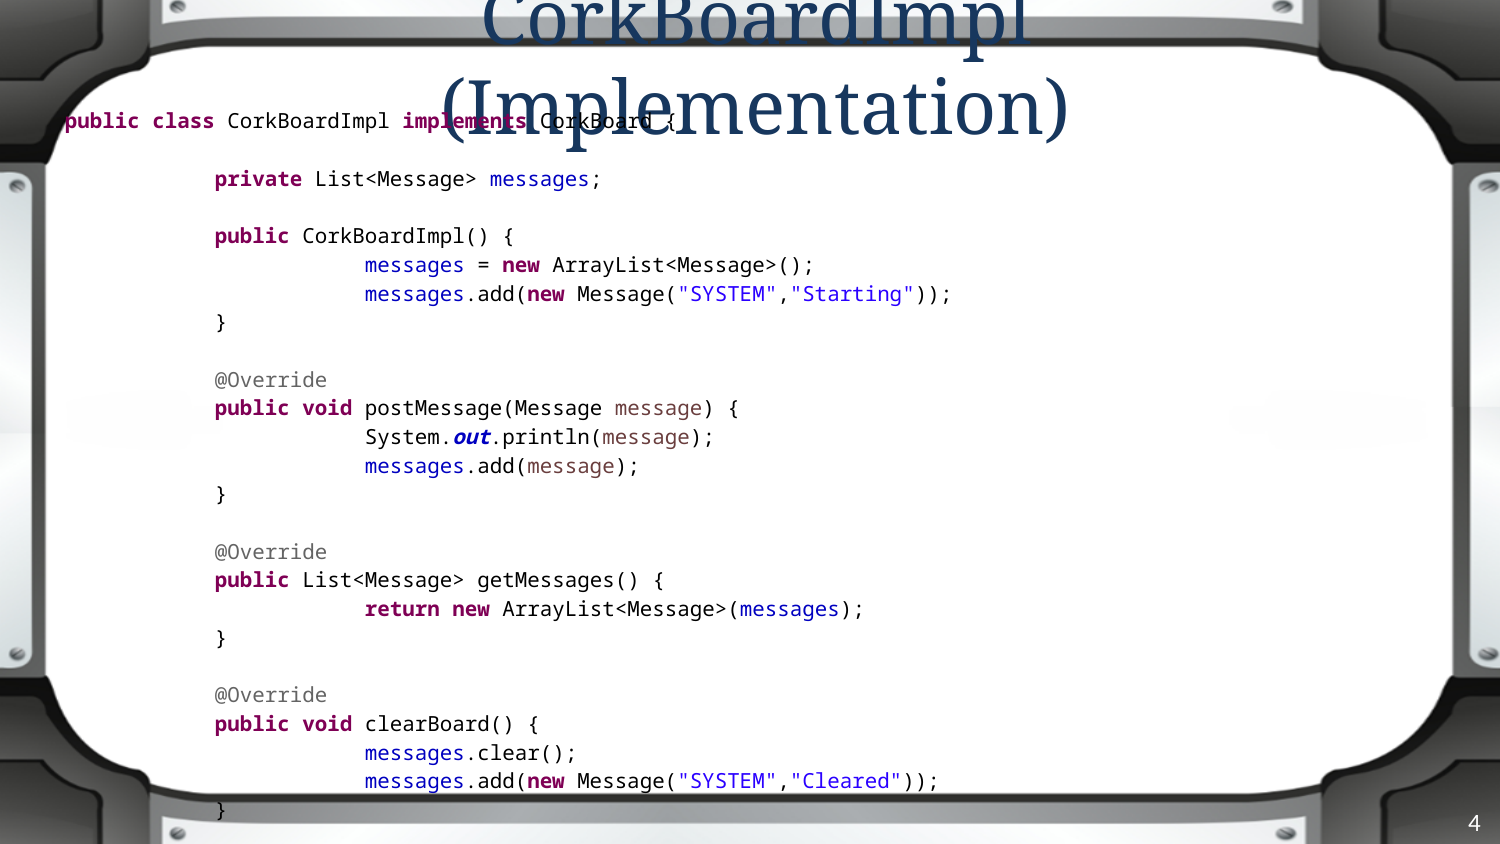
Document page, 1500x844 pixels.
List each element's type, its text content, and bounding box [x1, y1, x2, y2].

picture [0, 0, 1500, 844]
text_box public class CorkBoardImpl implements CorkBoard { private List<Message> messages; public CorkBoardImpl() { messages = new ArrayList<Message>(); messages.add(new Message("SYSTEM","Starting")); } @Override public void postMessage(Message message) { System.out.println(message); messages.add(message); } @Override public List<Message> getMessages() { return new ArrayList<Message>(messages); } @Override public void clearBoard() { messages.clear(); messages.add(new Message("SYSTEM","Cleared")); } [50, 96, 1225, 844]
title CorkBoardImpl (Implementation) [174, 9, 1338, 110]
slide_number 4 [1395, 798, 1496, 844]
